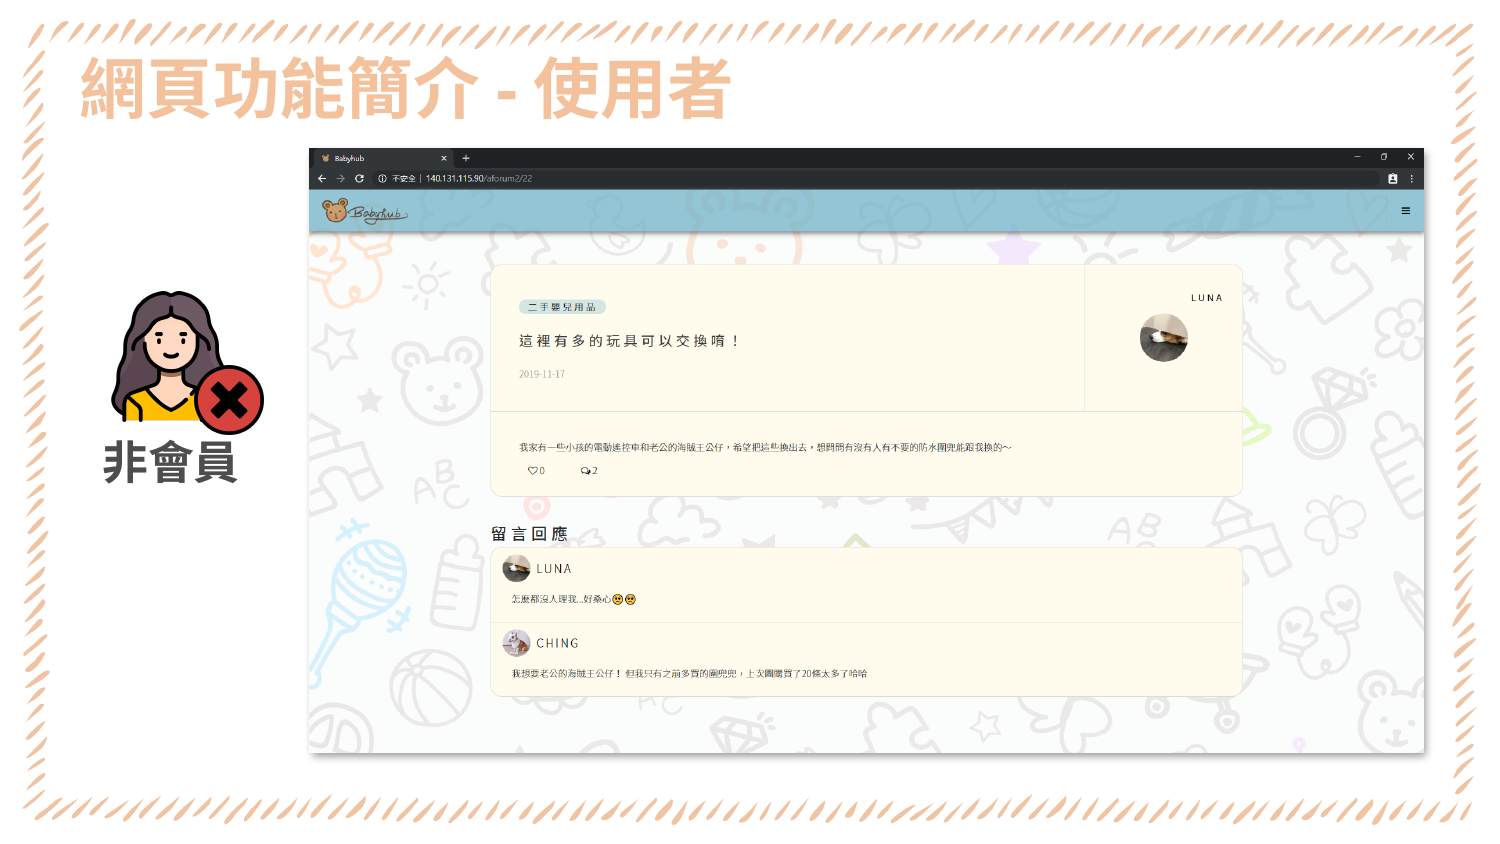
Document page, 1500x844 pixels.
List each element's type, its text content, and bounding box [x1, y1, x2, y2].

picture [194, 364, 265, 435]
picture [308, 148, 1424, 753]
text_box 網頁功能簡介-使用者 [64, 32, 1273, 173]
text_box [52, 291, 290, 517]
